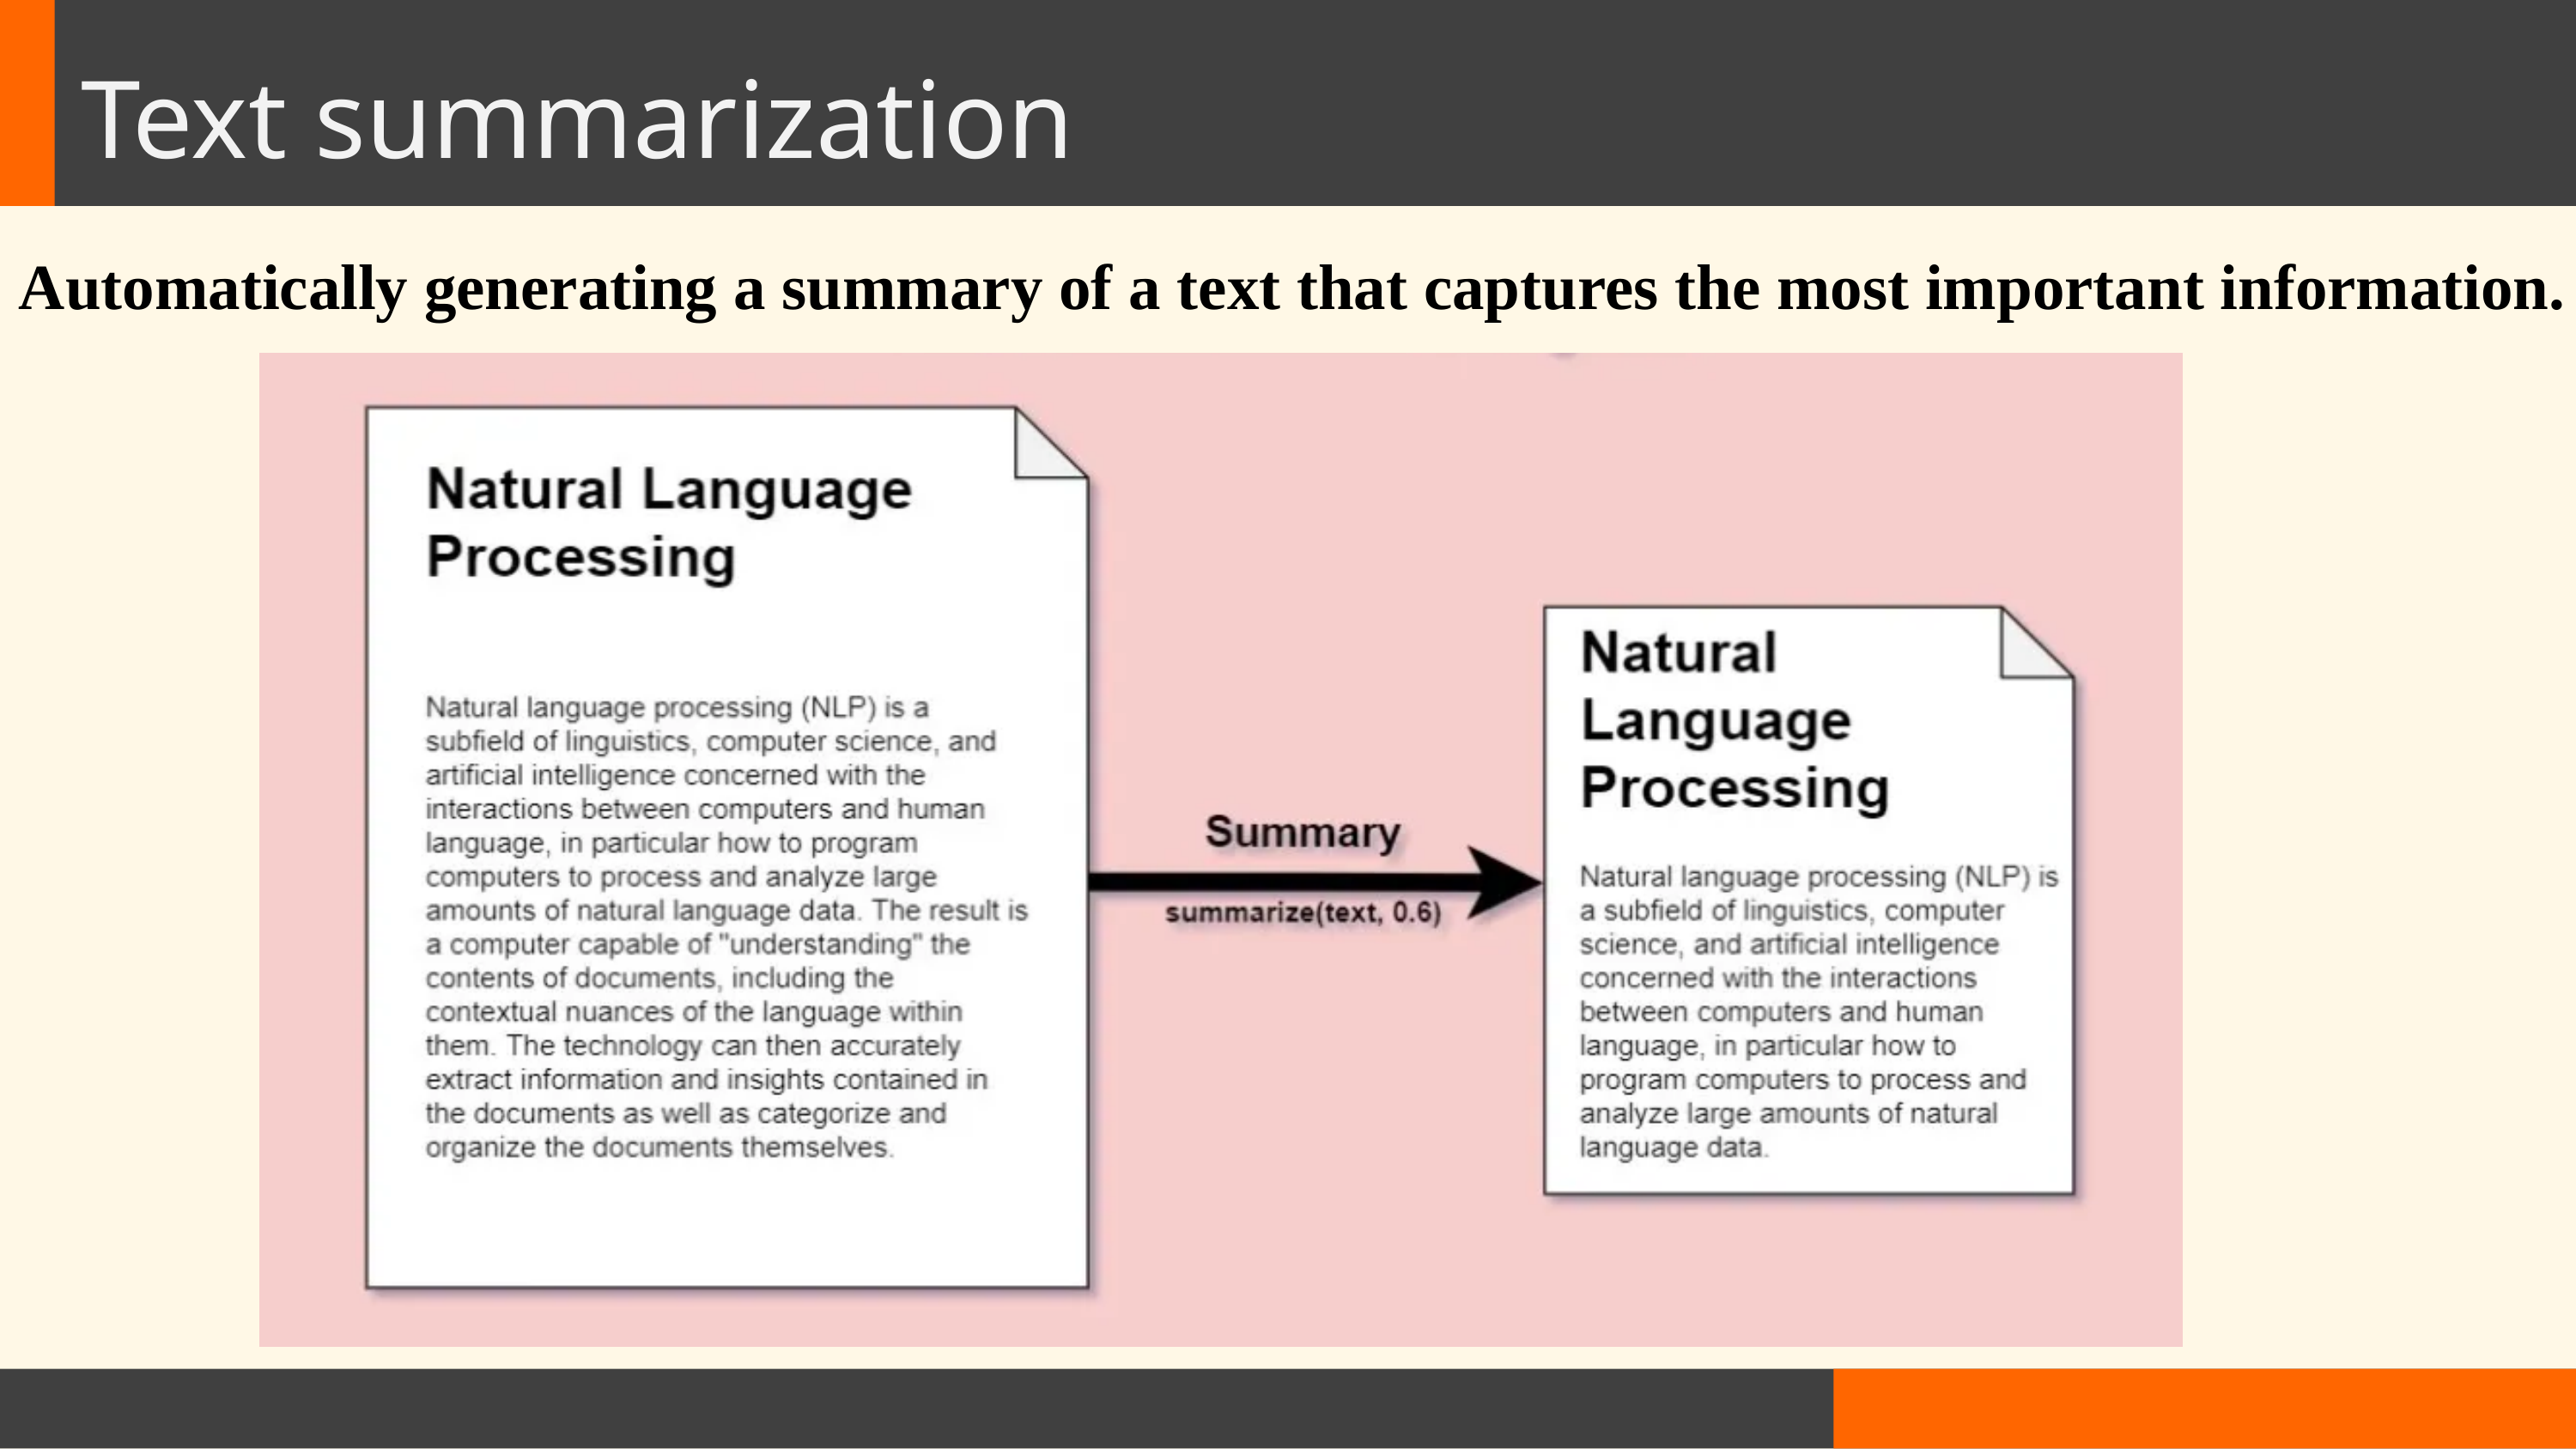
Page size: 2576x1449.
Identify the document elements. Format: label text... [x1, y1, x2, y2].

text_box Text summarization [68, 59, 2555, 168]
text_box Automatically generating a summary of a text that captures the most important information. [18, 233, 1883, 480]
picture [259, 353, 2183, 1347]
